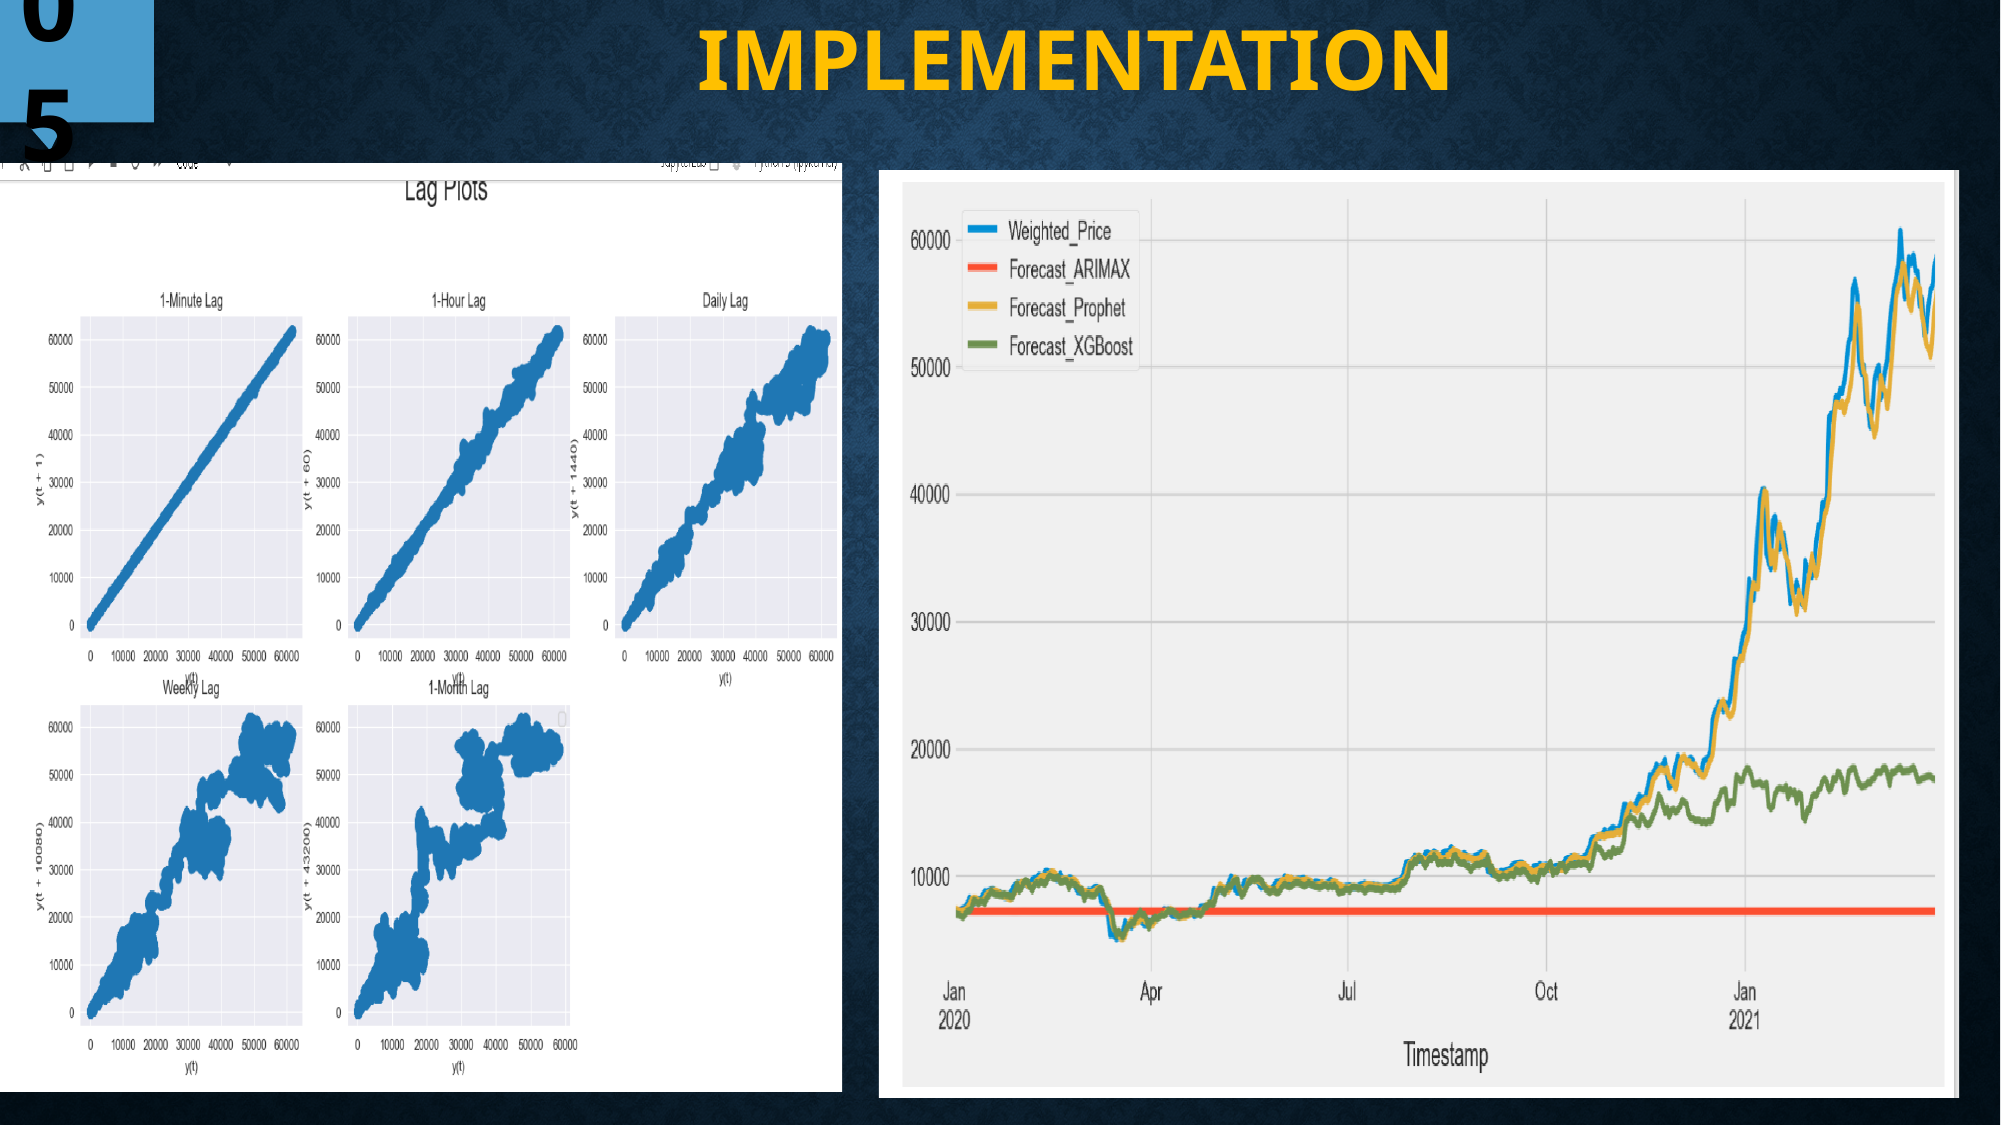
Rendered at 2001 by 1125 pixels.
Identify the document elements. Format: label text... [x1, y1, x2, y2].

text_box 05 [0, 0, 154, 151]
picture [0, 163, 843, 1092]
text_box IMPLEMENTATION [153, 0, 2000, 115]
picture [878, 169, 1960, 1099]
